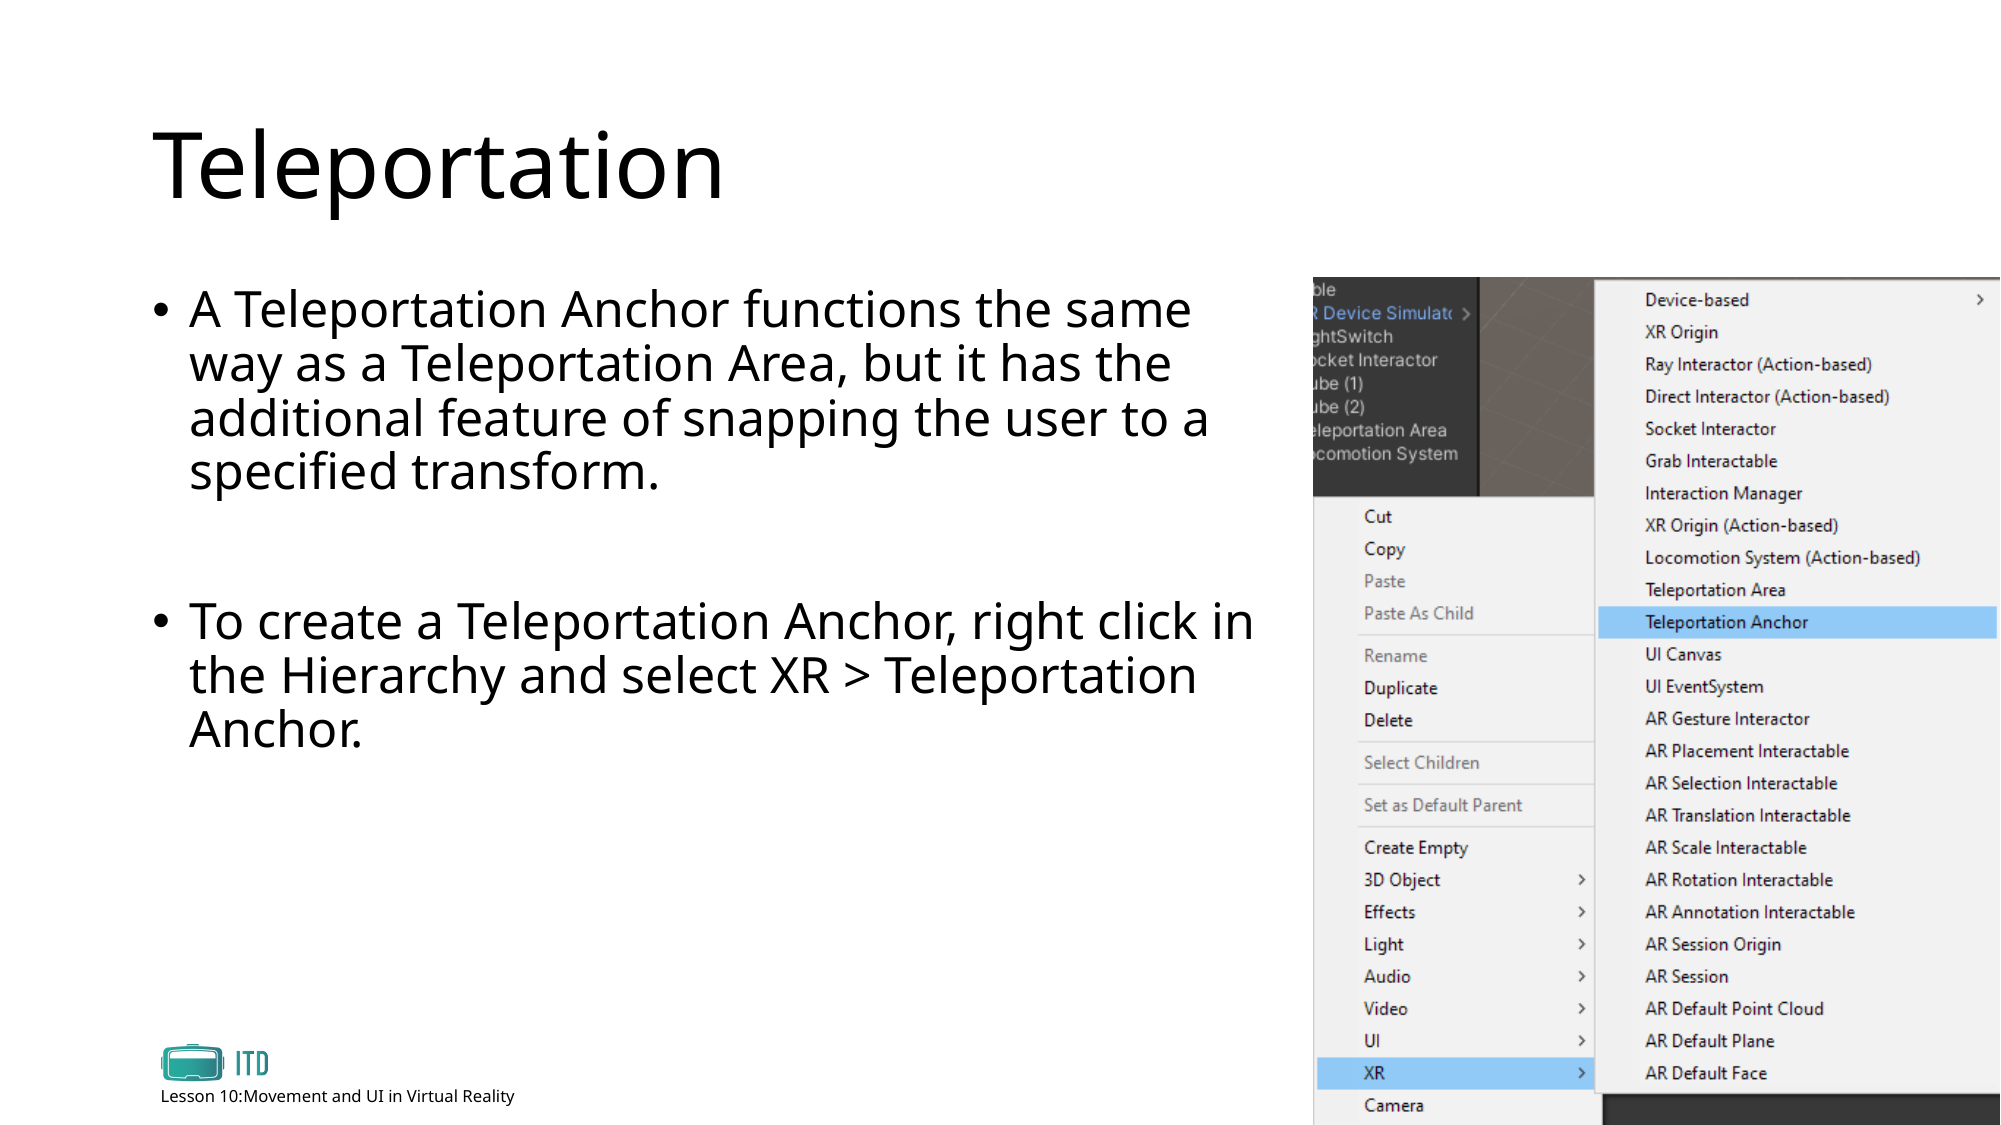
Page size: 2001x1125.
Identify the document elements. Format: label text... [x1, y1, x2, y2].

title Teleportation [137, 59, 1863, 278]
picture [1313, 277, 2000, 1125]
list A Teleportation Anchor functions the same way as a Teleportation Area, but it has the additional feature of snapping the user to a specified transform. To create a Teleportation Anchor, right click in the Hierarchy and select XR > Teleportation Anchor. [137, 277, 1304, 1055]
picture [161, 1055, 268, 1082]
